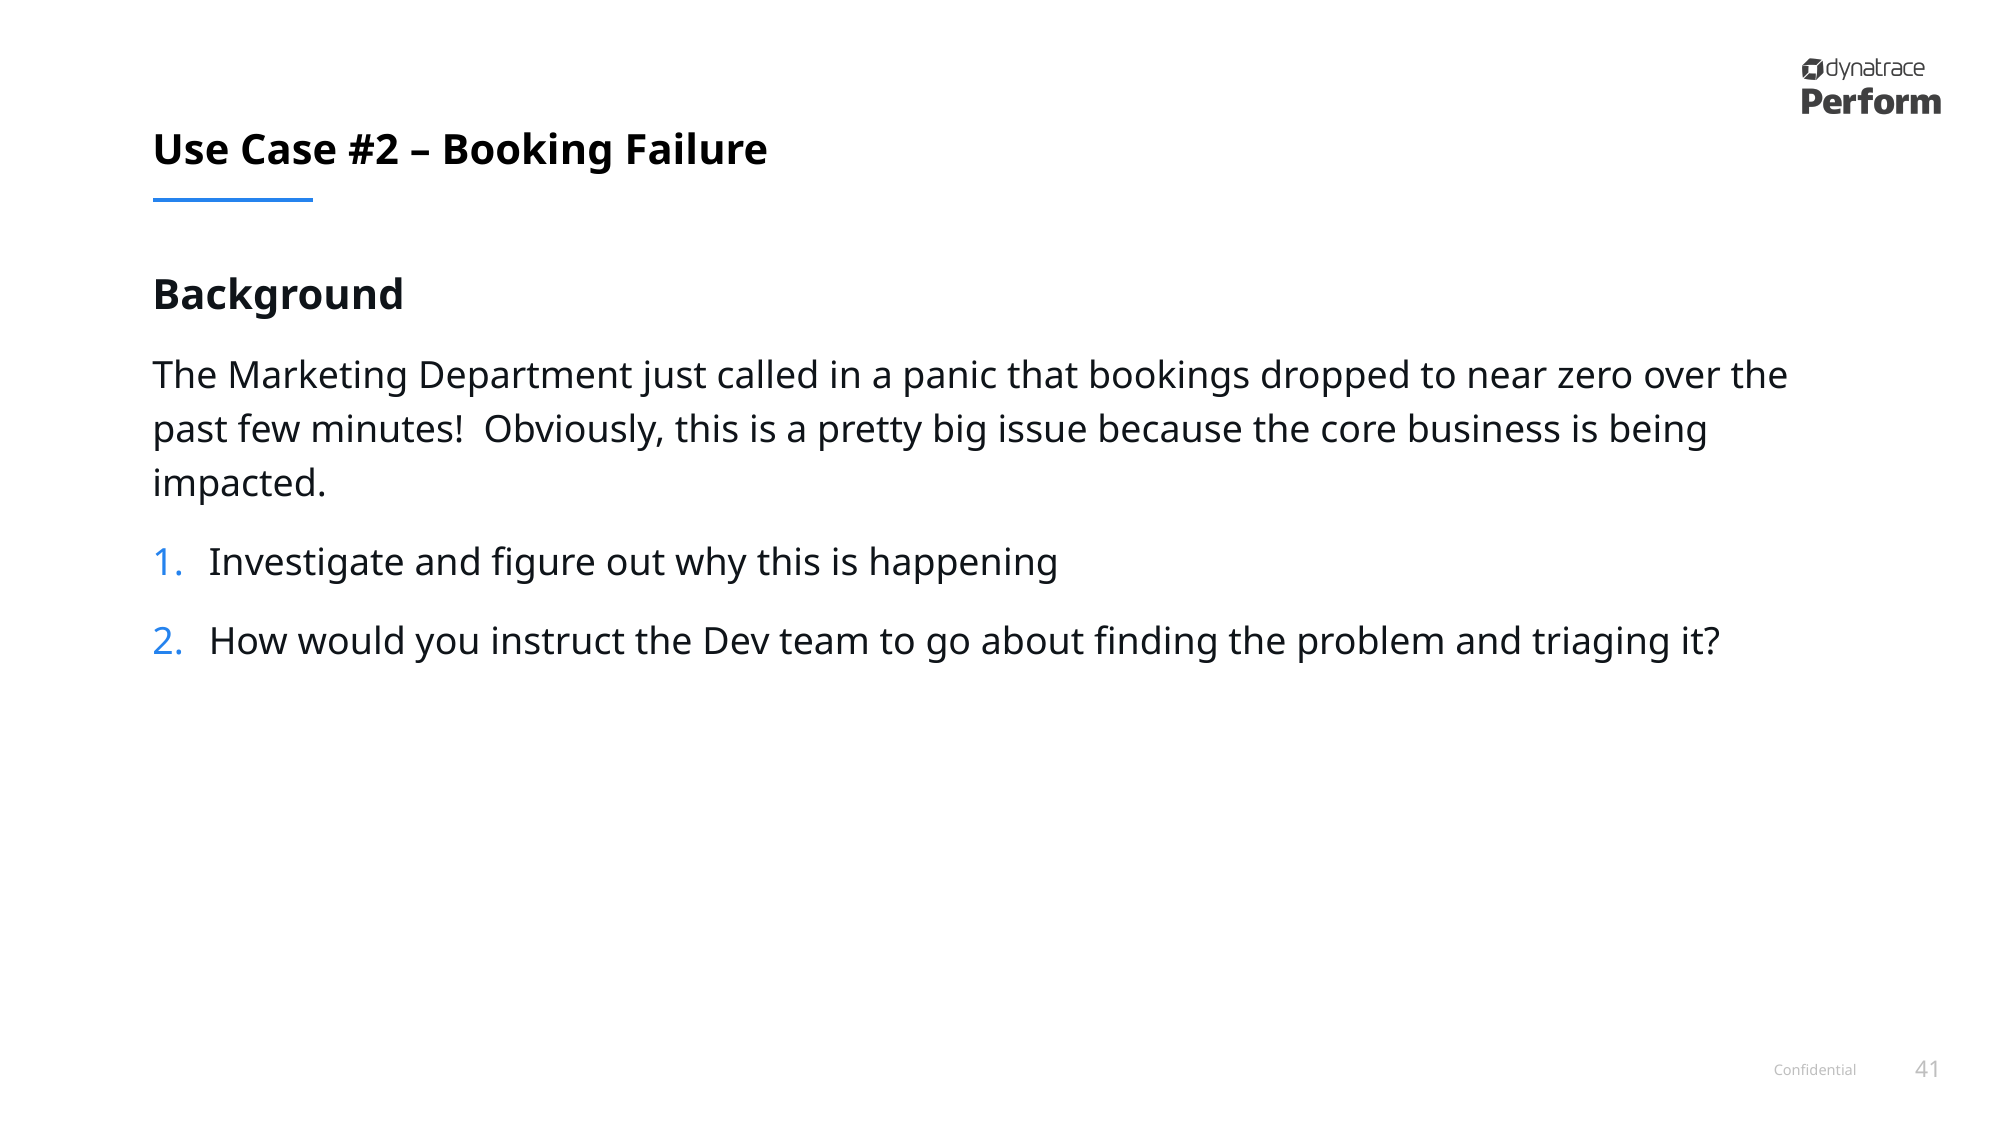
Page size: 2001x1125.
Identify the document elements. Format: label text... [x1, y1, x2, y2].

list Background The Marketing Department just called in a panic that bookings dropped to near zero over the past few minutes! Obviously, this is a pretty big issue because the core business is being impacted. Investigate and figure out why this is happening How would you instruct the Dev team to go about finding the problem and triaging it? [137, 249, 1863, 1014]
title Use Case #2 – Booking Failure [137, 59, 1863, 181]
picture [1797, 51, 1944, 125]
